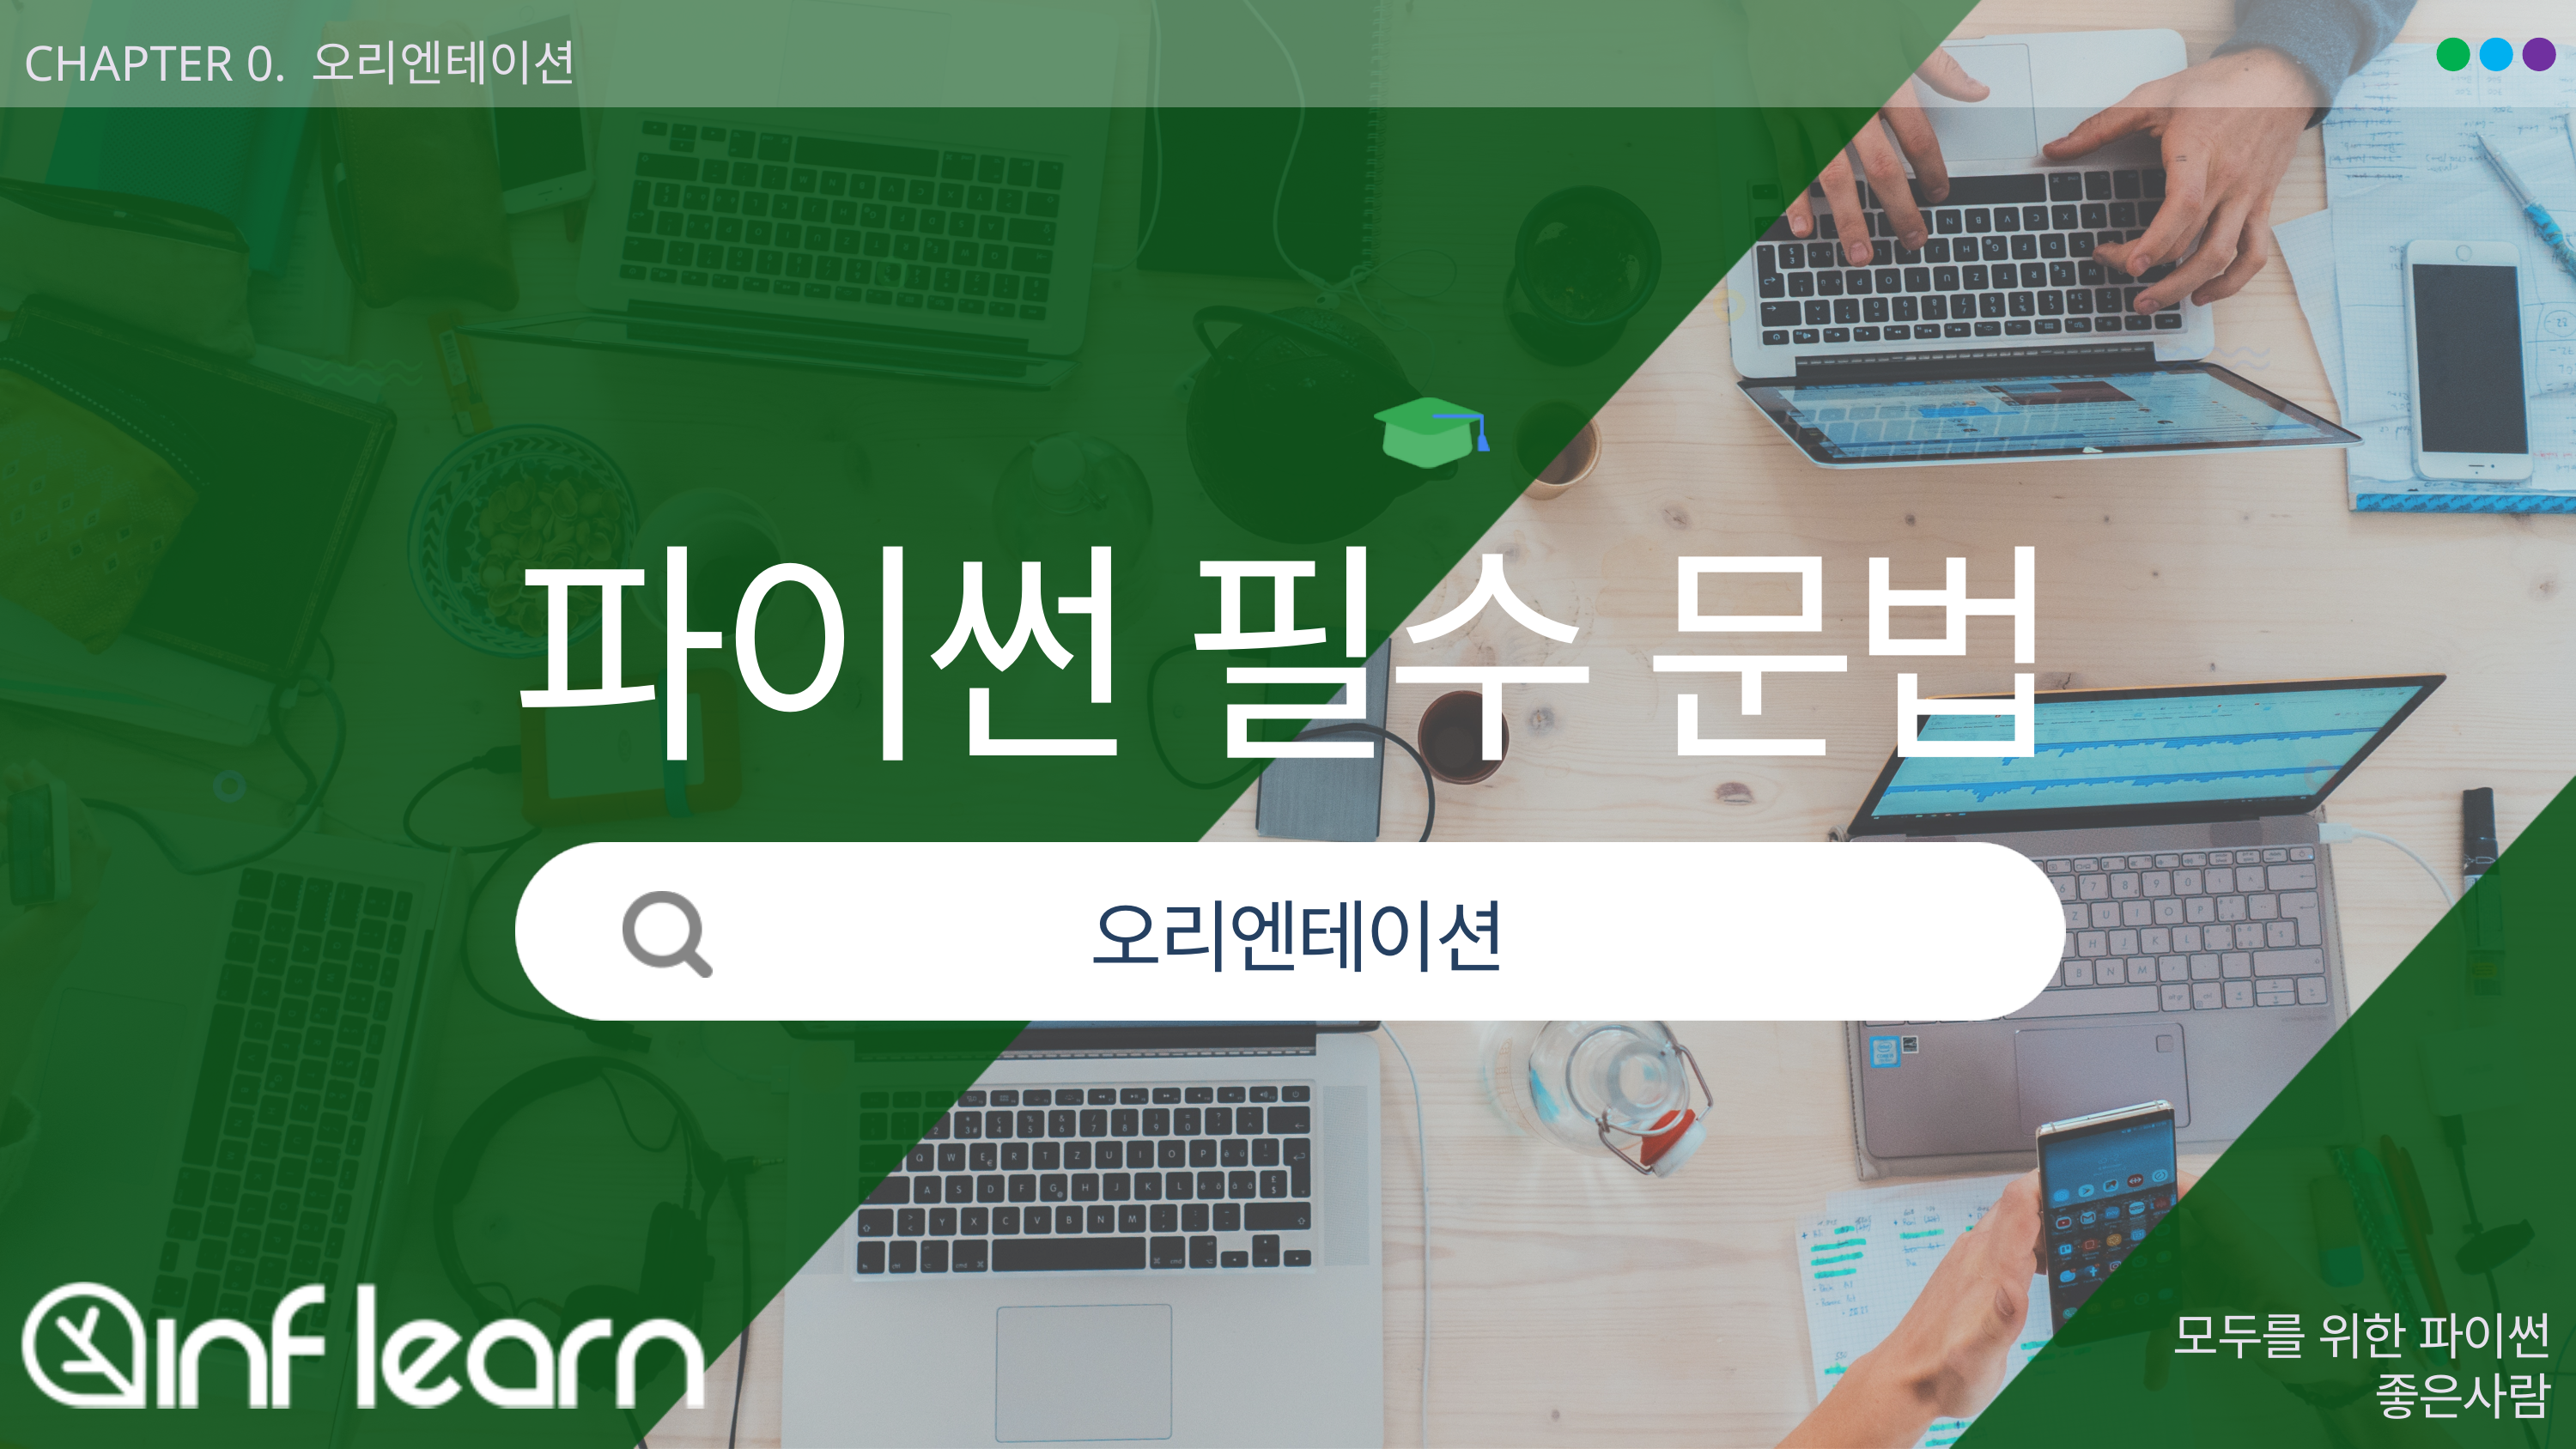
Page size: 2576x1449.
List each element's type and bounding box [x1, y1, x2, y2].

text_box [622, 891, 713, 978]
text_box [1373, 397, 1490, 469]
text_box [213, 256, 2337, 804]
picture [0, 0, 2576, 1449]
